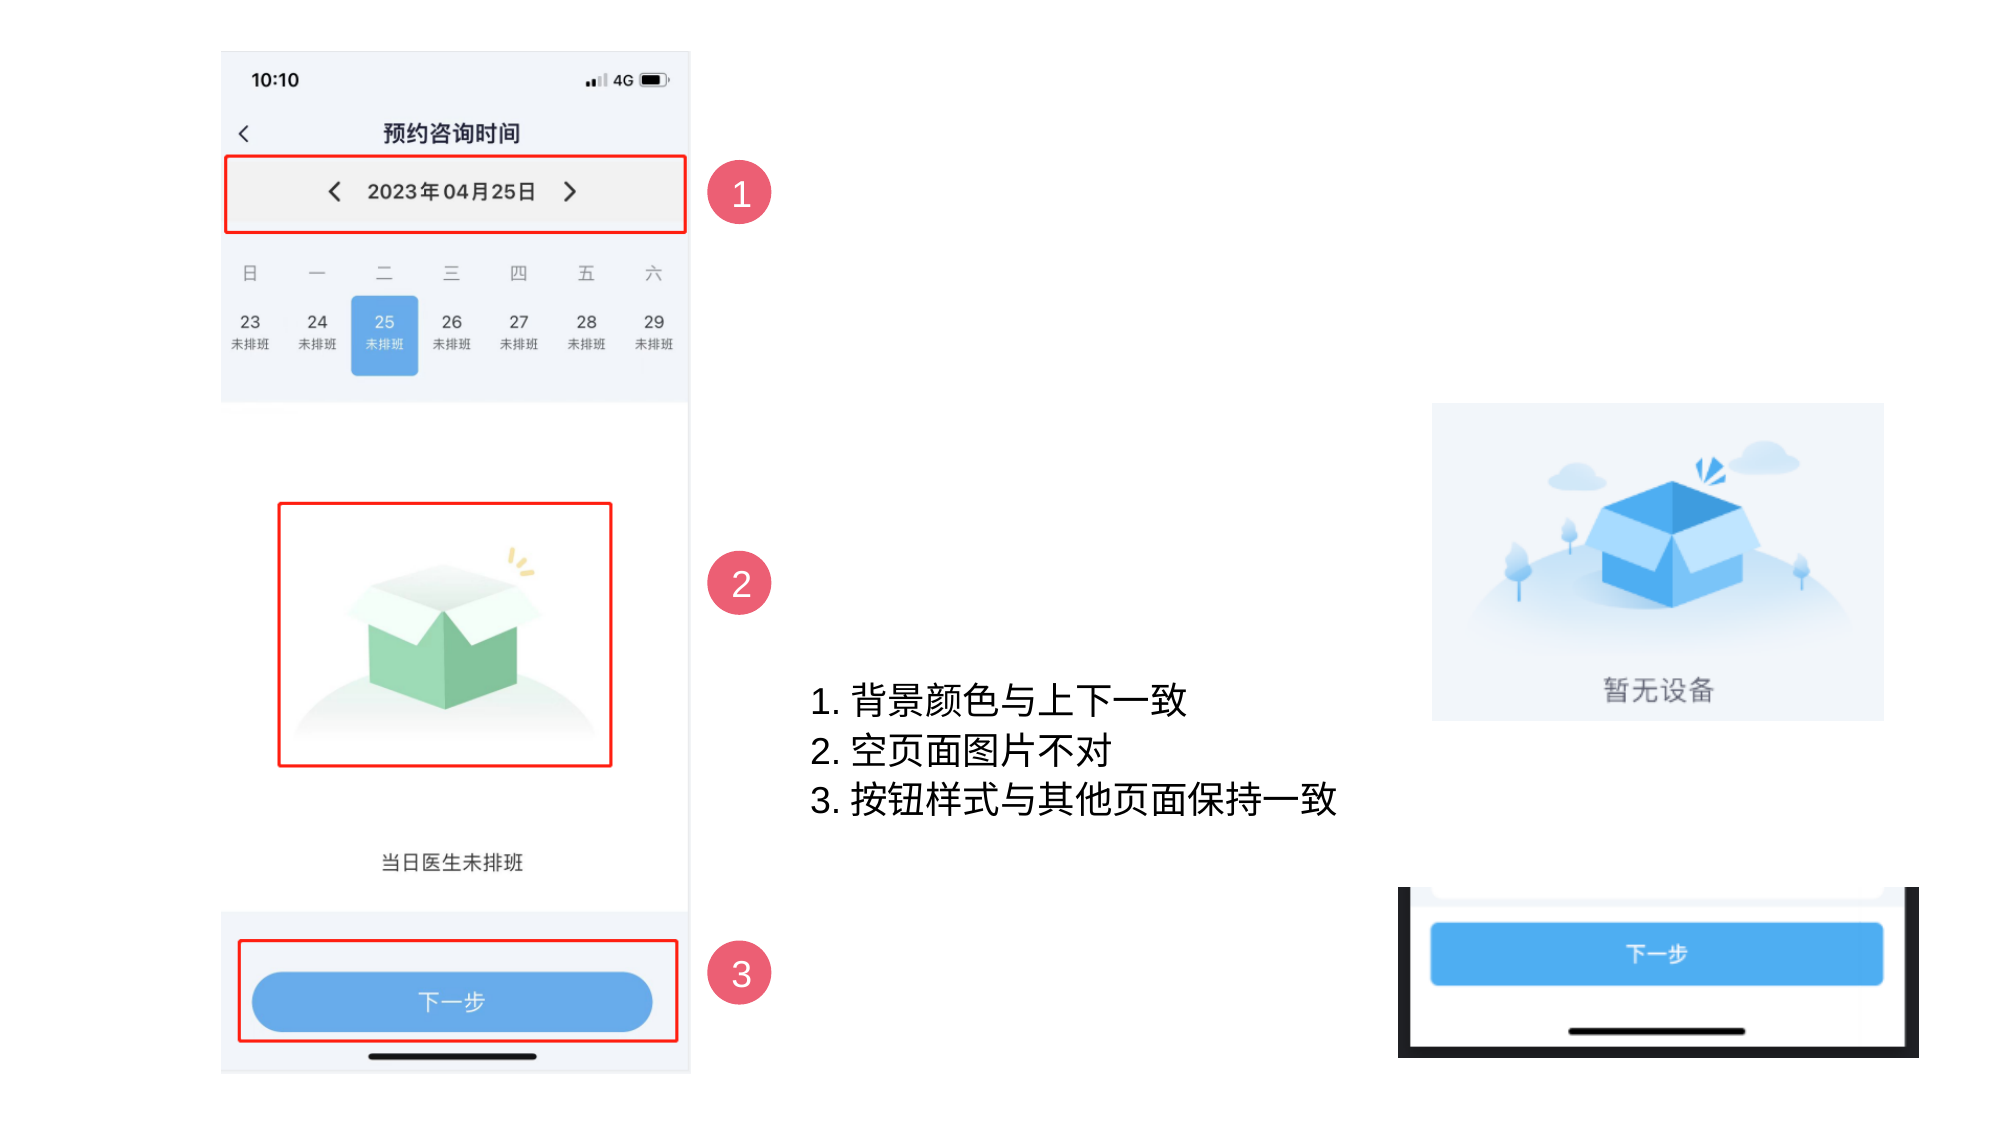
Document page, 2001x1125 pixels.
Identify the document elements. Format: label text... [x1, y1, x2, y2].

picture [221, 51, 691, 1074]
text_box 3 [706, 939, 773, 1006]
text_box 2 [706, 549, 773, 616]
picture [1398, 887, 1919, 1058]
text_box 1 [706, 158, 773, 226]
picture [1432, 403, 1884, 722]
text_box 1.背景颜色与上下一致 2.空页面图片不对 3.按钮样式与其他页面保持一致 [795, 665, 1559, 922]
